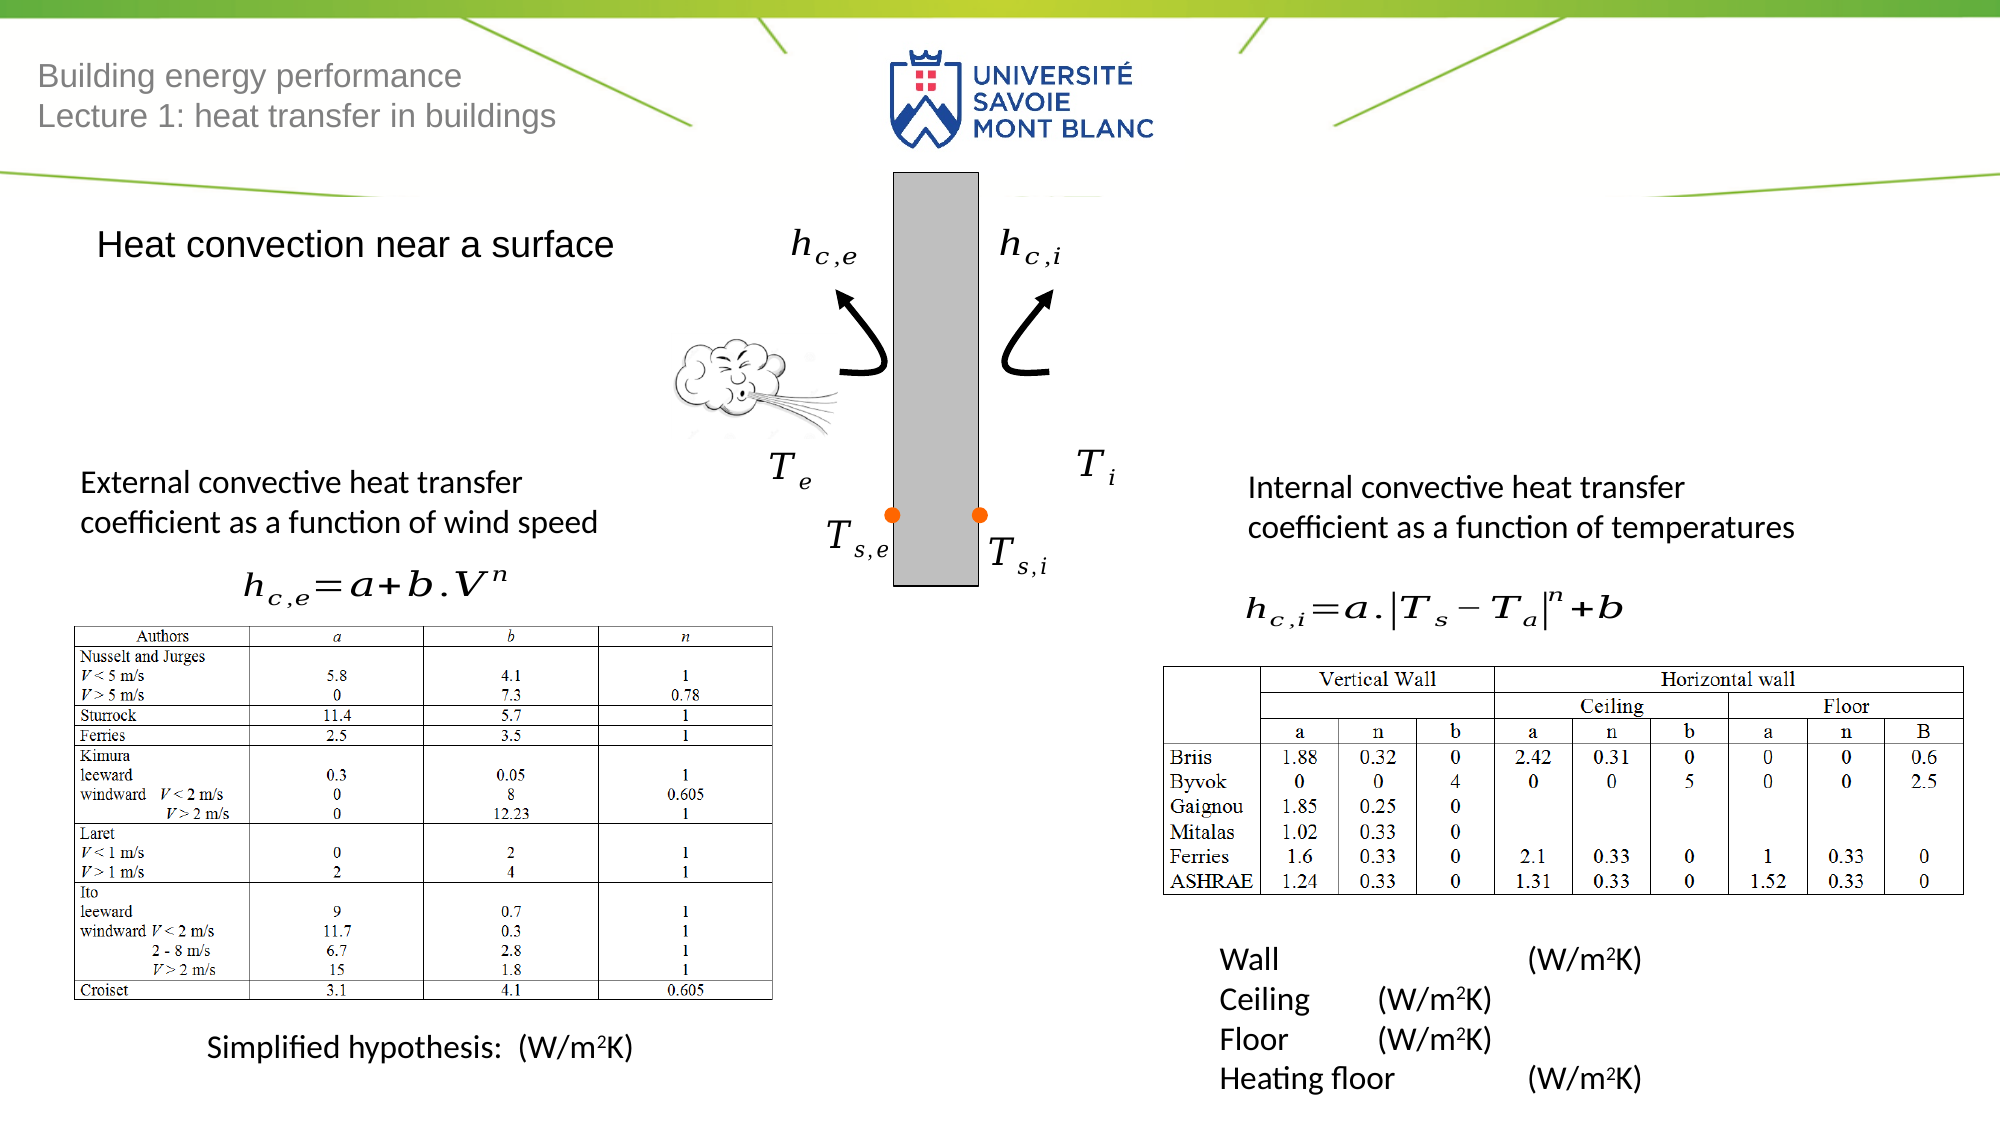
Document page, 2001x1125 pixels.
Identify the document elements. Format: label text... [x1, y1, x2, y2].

text_box [884, 507, 901, 524]
picture [0, 0, 2000, 197]
text_box [768, 448, 812, 494]
text_box Internal convective heat transfer coefficient as a function of temperatures [1233, 457, 1823, 553]
text_box [1004, 289, 1054, 374]
text_box Building energy performance Lecture 1: heat transfer in buildings [22, 46, 573, 142]
text_box [1244, 584, 1625, 633]
text_box [242, 562, 509, 610]
picture [671, 333, 838, 439]
text_box [825, 515, 889, 563]
text_box [893, 172, 979, 587]
text_box External convective heat transfer coefficient as a function of wind speed [65, 453, 656, 548]
text_box [999, 222, 1062, 270]
text_box Heat convection near a surface [81, 212, 630, 273]
text_box Simplified hypothesis: (W/m2K) [192, 1017, 649, 1073]
text_box [835, 289, 885, 374]
text_box [790, 222, 858, 270]
text_box Wall (W/m2K) Ceiling (W/m2K) Floor (W/m2K) Heating floor (W/m2K) [1129, 929, 1984, 1104]
text_box [987, 532, 1048, 580]
picture [65, 621, 778, 1007]
text_box [971, 507, 988, 524]
text_box [1075, 444, 1116, 490]
picture [1159, 661, 1966, 900]
